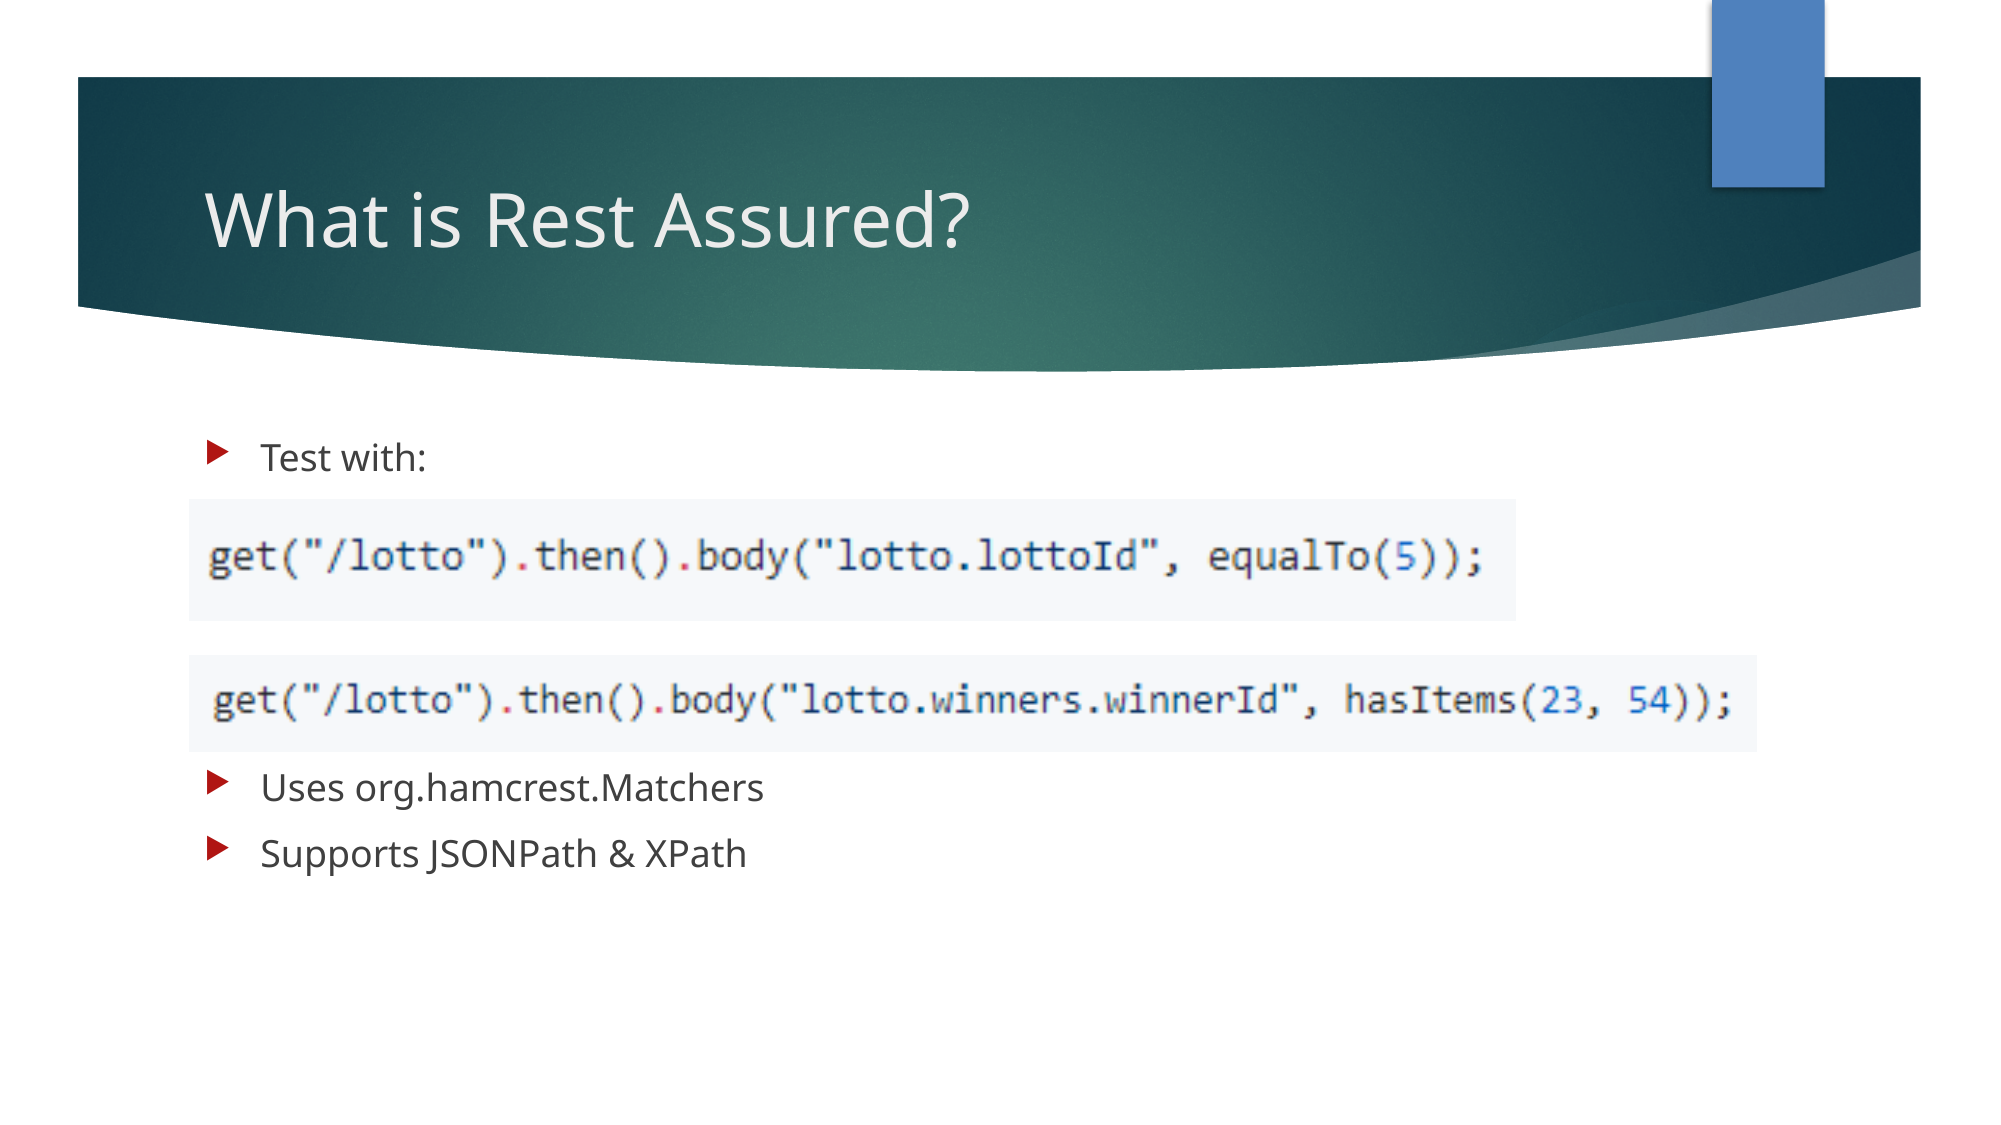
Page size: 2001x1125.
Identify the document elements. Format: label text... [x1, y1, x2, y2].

picture [189, 655, 1757, 752]
text_box Test with: Uses org.hamcrest.Matchers Supports JSONPath & XPath [189, 427, 1638, 654]
text_box Test with: Uses org.hamcrest.Matchers Supports JSONPath & XPath [189, 761, 1638, 988]
picture [189, 499, 1516, 621]
picture [79, 78, 1920, 371]
text_box What is Rest Assured? [189, 159, 1638, 276]
